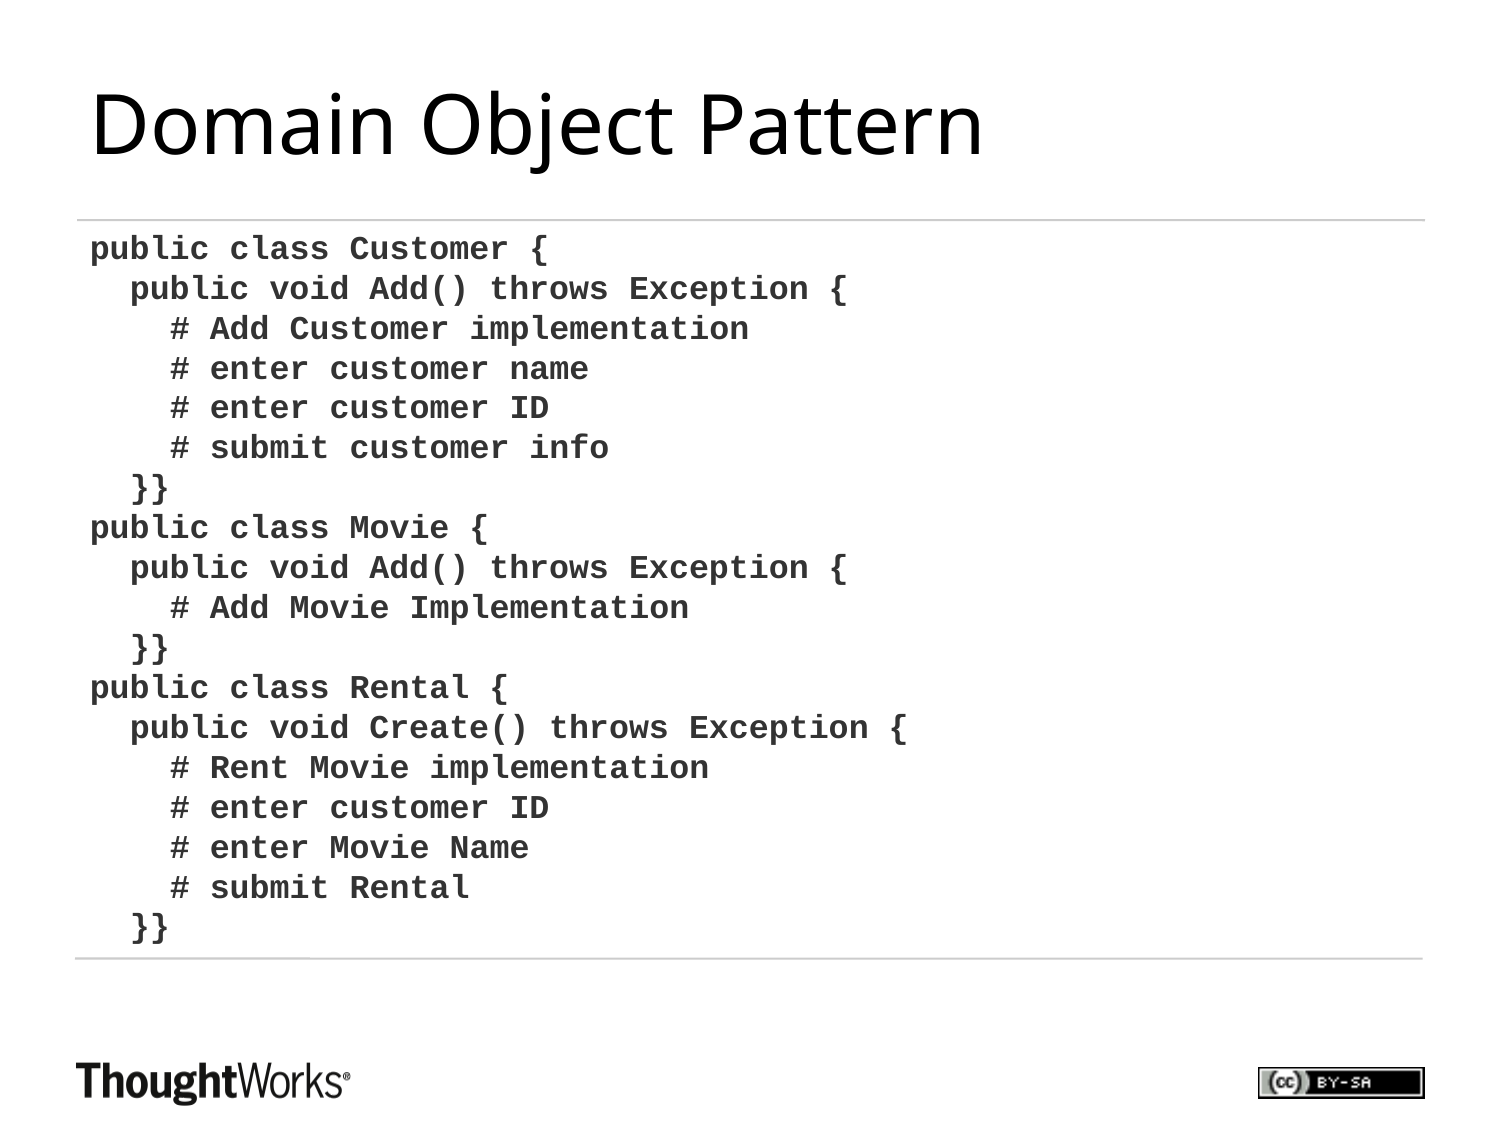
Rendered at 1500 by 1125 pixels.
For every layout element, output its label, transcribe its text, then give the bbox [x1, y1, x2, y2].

picture [75, 1062, 351, 1106]
picture [1258, 1067, 1425, 1099]
text_box [75, 299, 1425, 1000]
text_box public class Customer { public void Add() throws Exception { # Add Customer implementation # enter customer name # enter customer ID # submit customer info }} public class Movie { public void Add() throws Exception { # Add Movie Implementation }} public class Rental { public void Create() throws Exception { # Rent Movie implementation # enter customer ID # enter Movie Name # submit Rental }} [75, 218, 1425, 299]
text_box Domain Object Pattern [75, 45, 1425, 197]
